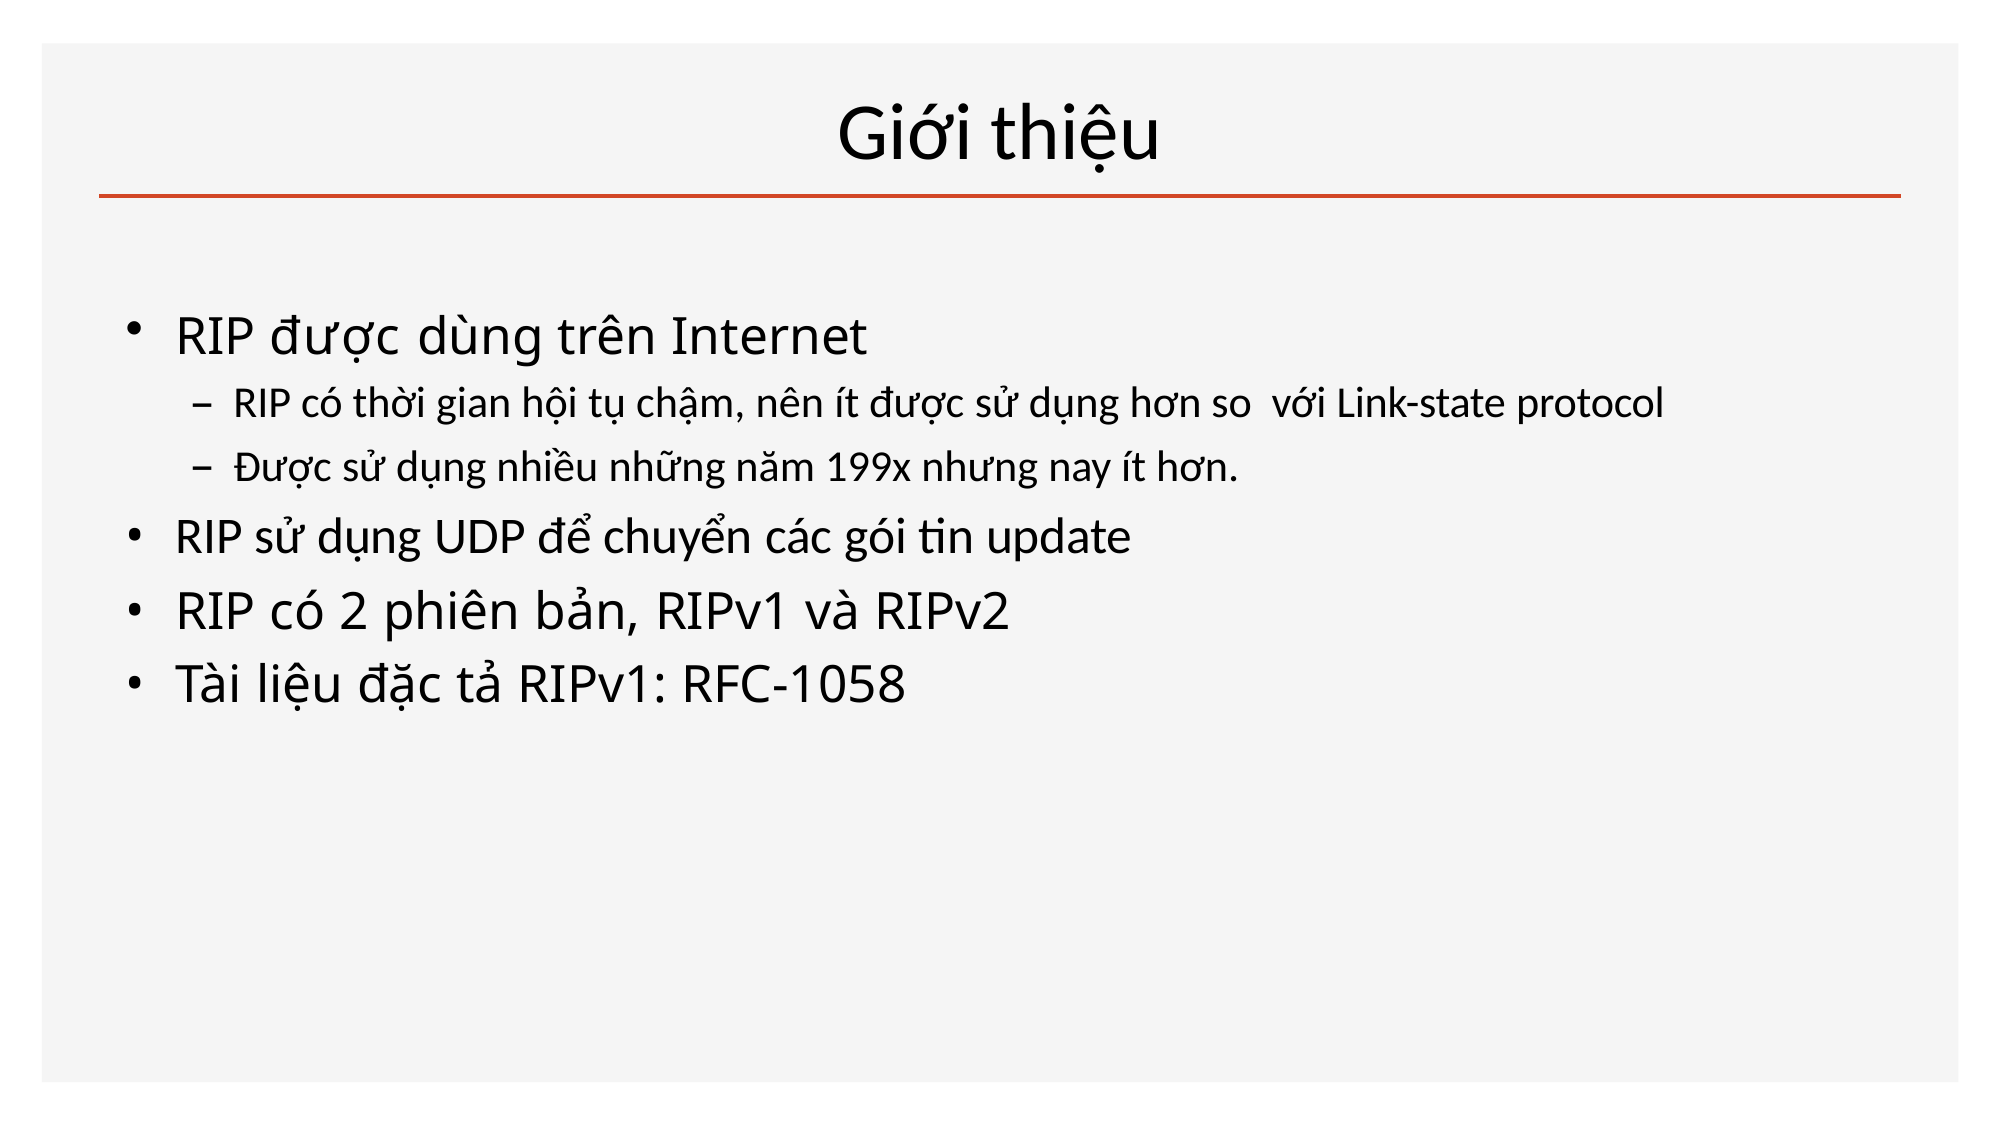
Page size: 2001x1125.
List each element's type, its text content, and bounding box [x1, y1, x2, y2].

text_box RIP được dùng trên Internet RIP có thời gian hội tụ chậm, nên ít được sử dụng hơn so với Link-state protocol Được sử dụng nhiều những năm 199x nhưng nay ít hơn. RIP sử dụng UDP để chuyển các gói tin update RIP có 2 phiên bản, RIPv1 và RIPv2 Tài liệu đặc tả RIPv1: RFC-1058 [123, 290, 1891, 713]
title Giới thiệu [836, 0, 1164, 177]
